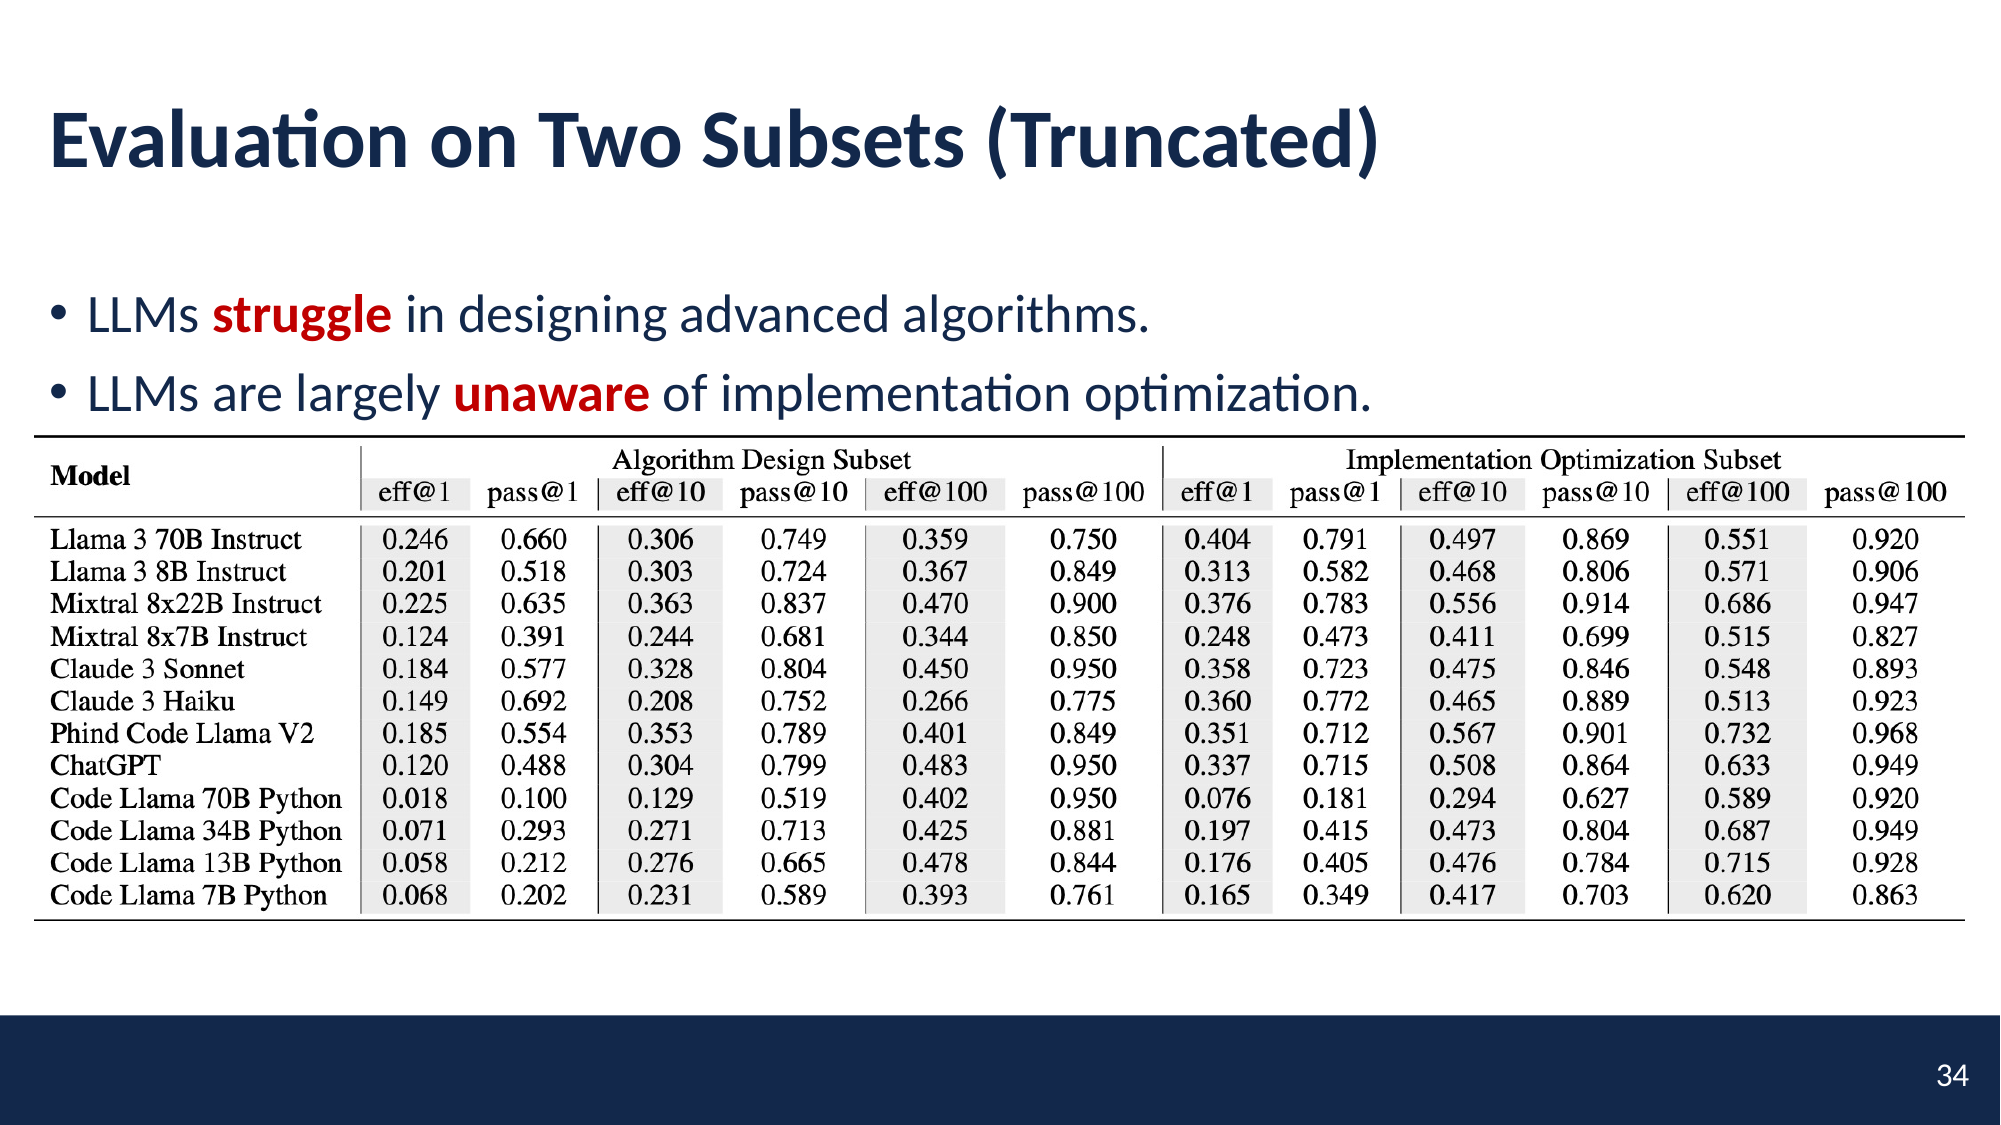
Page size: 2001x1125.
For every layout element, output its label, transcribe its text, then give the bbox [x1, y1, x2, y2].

title Evaluation on Two Subsets (Truncated) [34, 63, 2000, 217]
picture [34, 433, 1966, 921]
slide_number 33 [1911, 1042, 1985, 1103]
list LLMs struggle in designing advanced algorithms. LLMs are largely unaware of implementation optimization. [34, 217, 2000, 1014]
